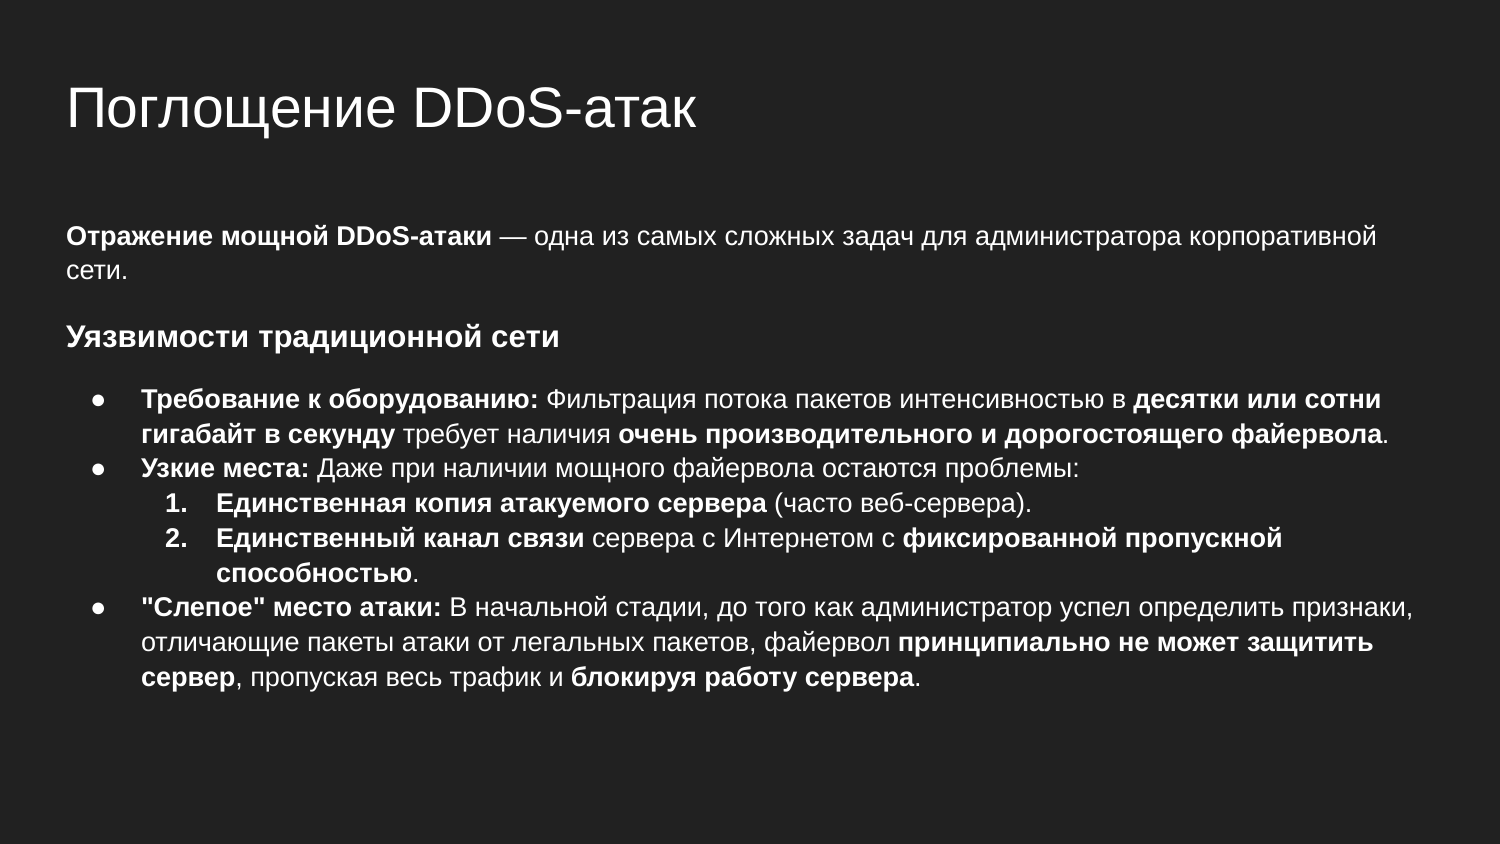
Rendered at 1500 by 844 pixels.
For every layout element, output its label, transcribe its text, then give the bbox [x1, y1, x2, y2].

title Поглощение DDoS-атак [51, 61, 1449, 156]
list Отражение мощной DDoS-атаки — одна из самых сложных задач для администратора корпоративной сети. Уязвимости традиционной сети Требование к оборудованию: Фильтрация потока пакетов интенсивностью в десятки или сотни гигабайт в секунду требует наличия очень производительного и дорогостоящего файервола. Узкие места: Даже при наличии мощного файервола остаются проблемы: Единственная копия атакуемого сервера (часто веб-сервера). Единственный канал связи сервера с Интернетом с фиксированной пропускной способностью. "Слепое" место атаки: В начальной стадии, до того как администратор успел определить признаки, отличающие пакеты атаки от легальных пакетов, файервол принципиально не может защитить сервер, пропуская весь трафик и блокируя работу сервера. [51, 200, 1449, 762]
